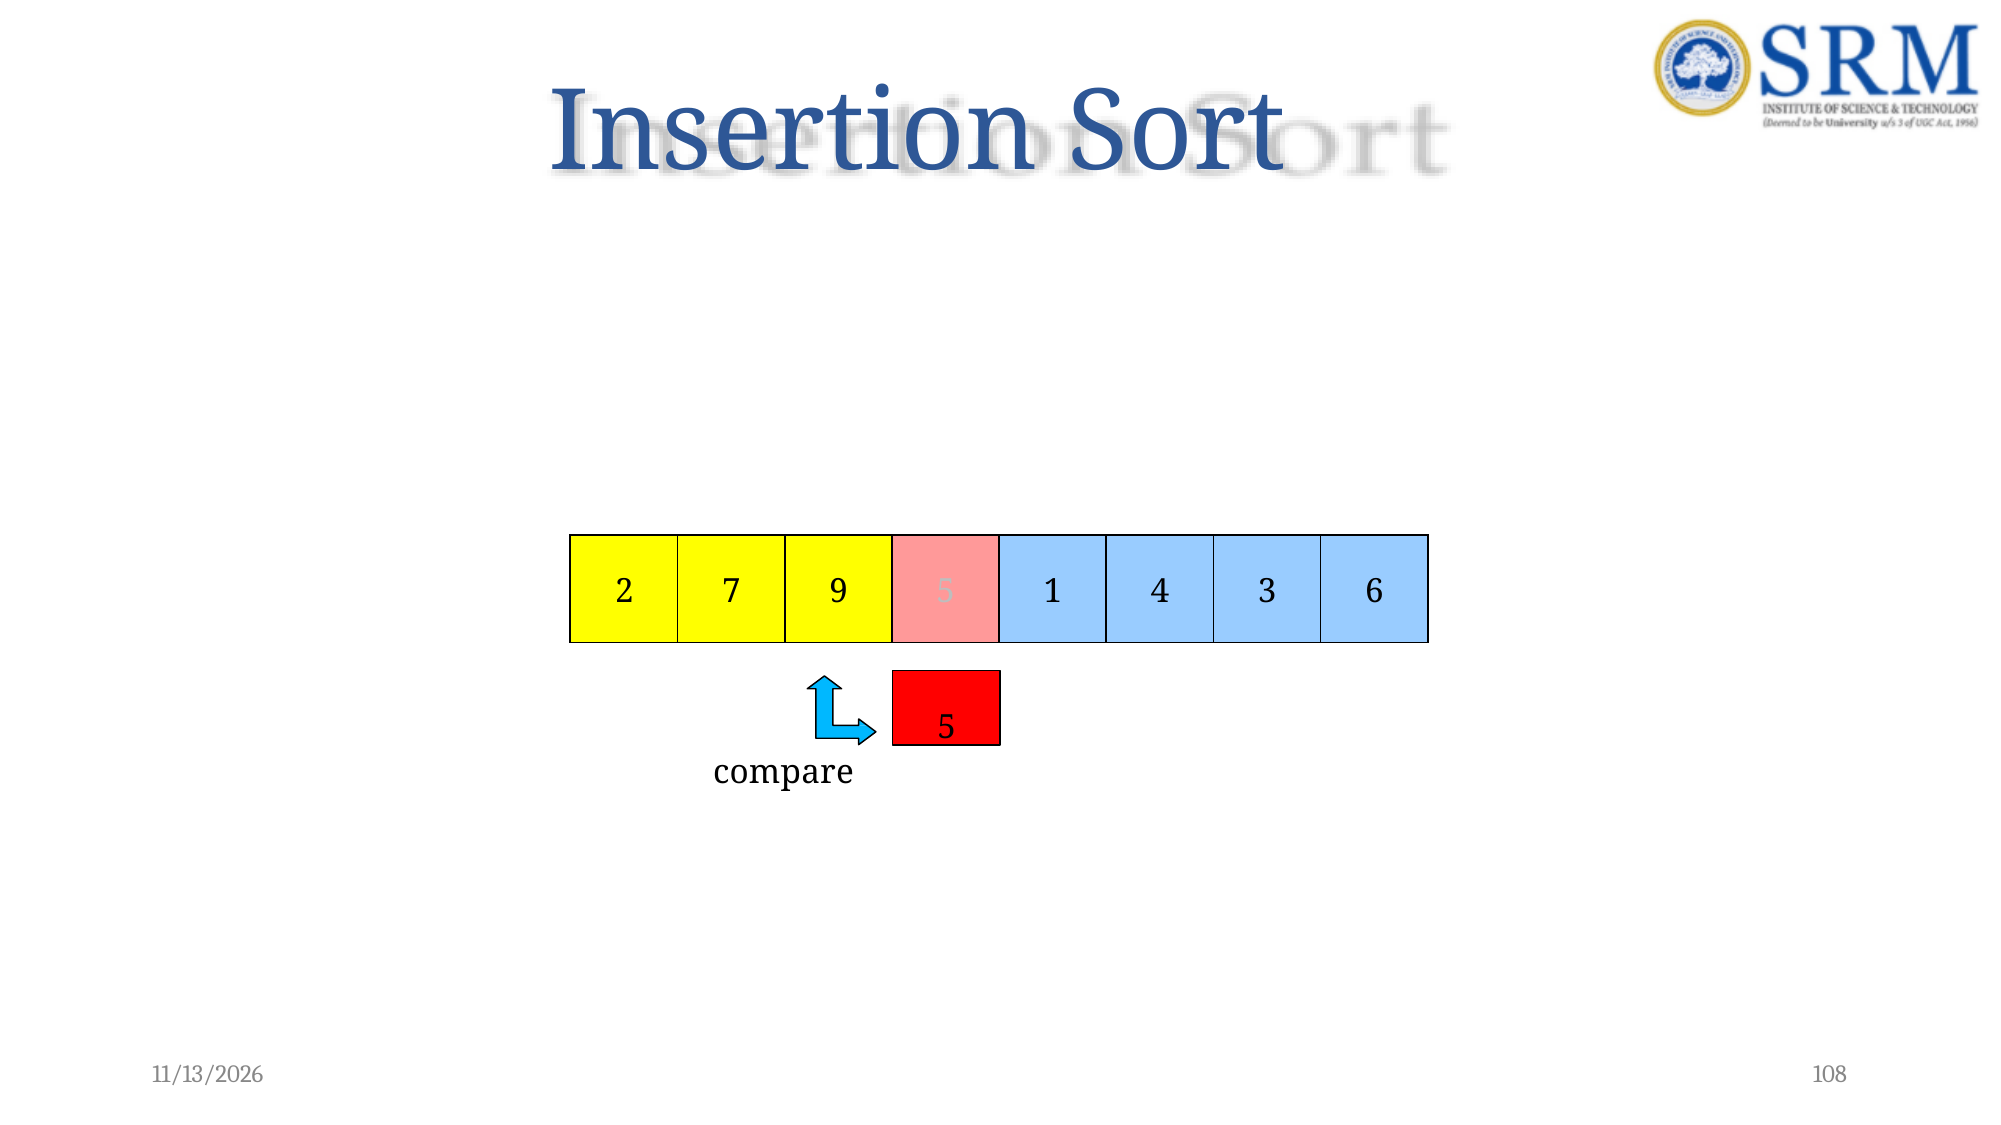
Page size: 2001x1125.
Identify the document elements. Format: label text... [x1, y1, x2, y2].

slide_number 108 [1412, 1042, 1863, 1103]
table_header 6 [1321, 536, 1427, 642]
table_header 9 [786, 536, 891, 642]
text_box [447, 26, 1552, 280]
table_header 4 [1107, 536, 1213, 642]
table_header 5 [893, 536, 998, 642]
picture [1651, 0, 2000, 151]
text_box compare [711, 747, 892, 790]
text_box 5 [892, 670, 1000, 745]
title Insertion Sort [546, 28, 1453, 219]
table_header 1 [1000, 536, 1105, 642]
table_header 2 [571, 536, 677, 642]
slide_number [137, 1042, 588, 1103]
table_header 3 [1214, 536, 1320, 642]
table_header 7 [678, 536, 784, 642]
text_box [807, 675, 876, 745]
